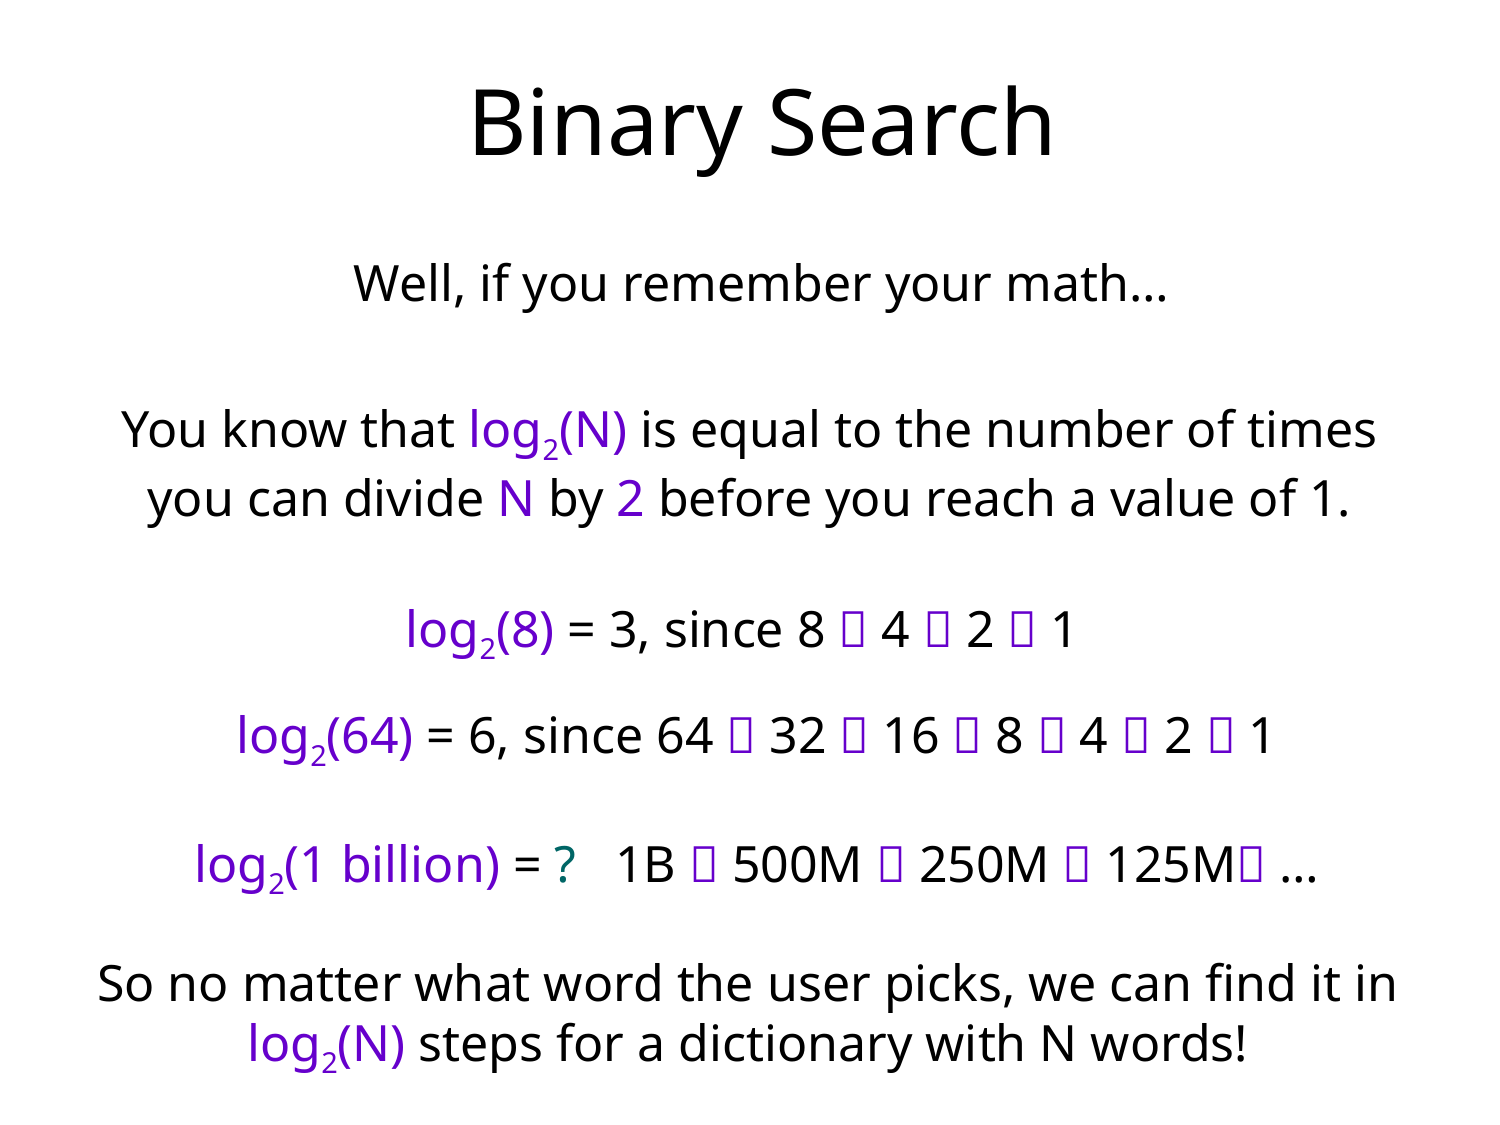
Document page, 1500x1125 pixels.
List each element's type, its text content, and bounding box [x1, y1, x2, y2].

title Binary Search [125, 24, 1400, 213]
text_box log2(64) = 6, since 64  32  16  8  4  2  1 [90, 696, 1424, 780]
text_box Well, if you remember your math… [134, 243, 1389, 319]
text_box log2(1 billion) = ? 1B  500M  250M  125M … [90, 825, 1423, 909]
text_box log2(8) = 3, since 8  4  2  1 [76, 589, 1409, 673]
text_box So no matter what word the user picks, we can find it in log2(N) steps for a dictionary with N words! [81, 943, 1415, 1087]
text_box You know that log2(N) is equal to the number of times you can divide N by 2 before you reach a value of 1. [64, 390, 1435, 534]
